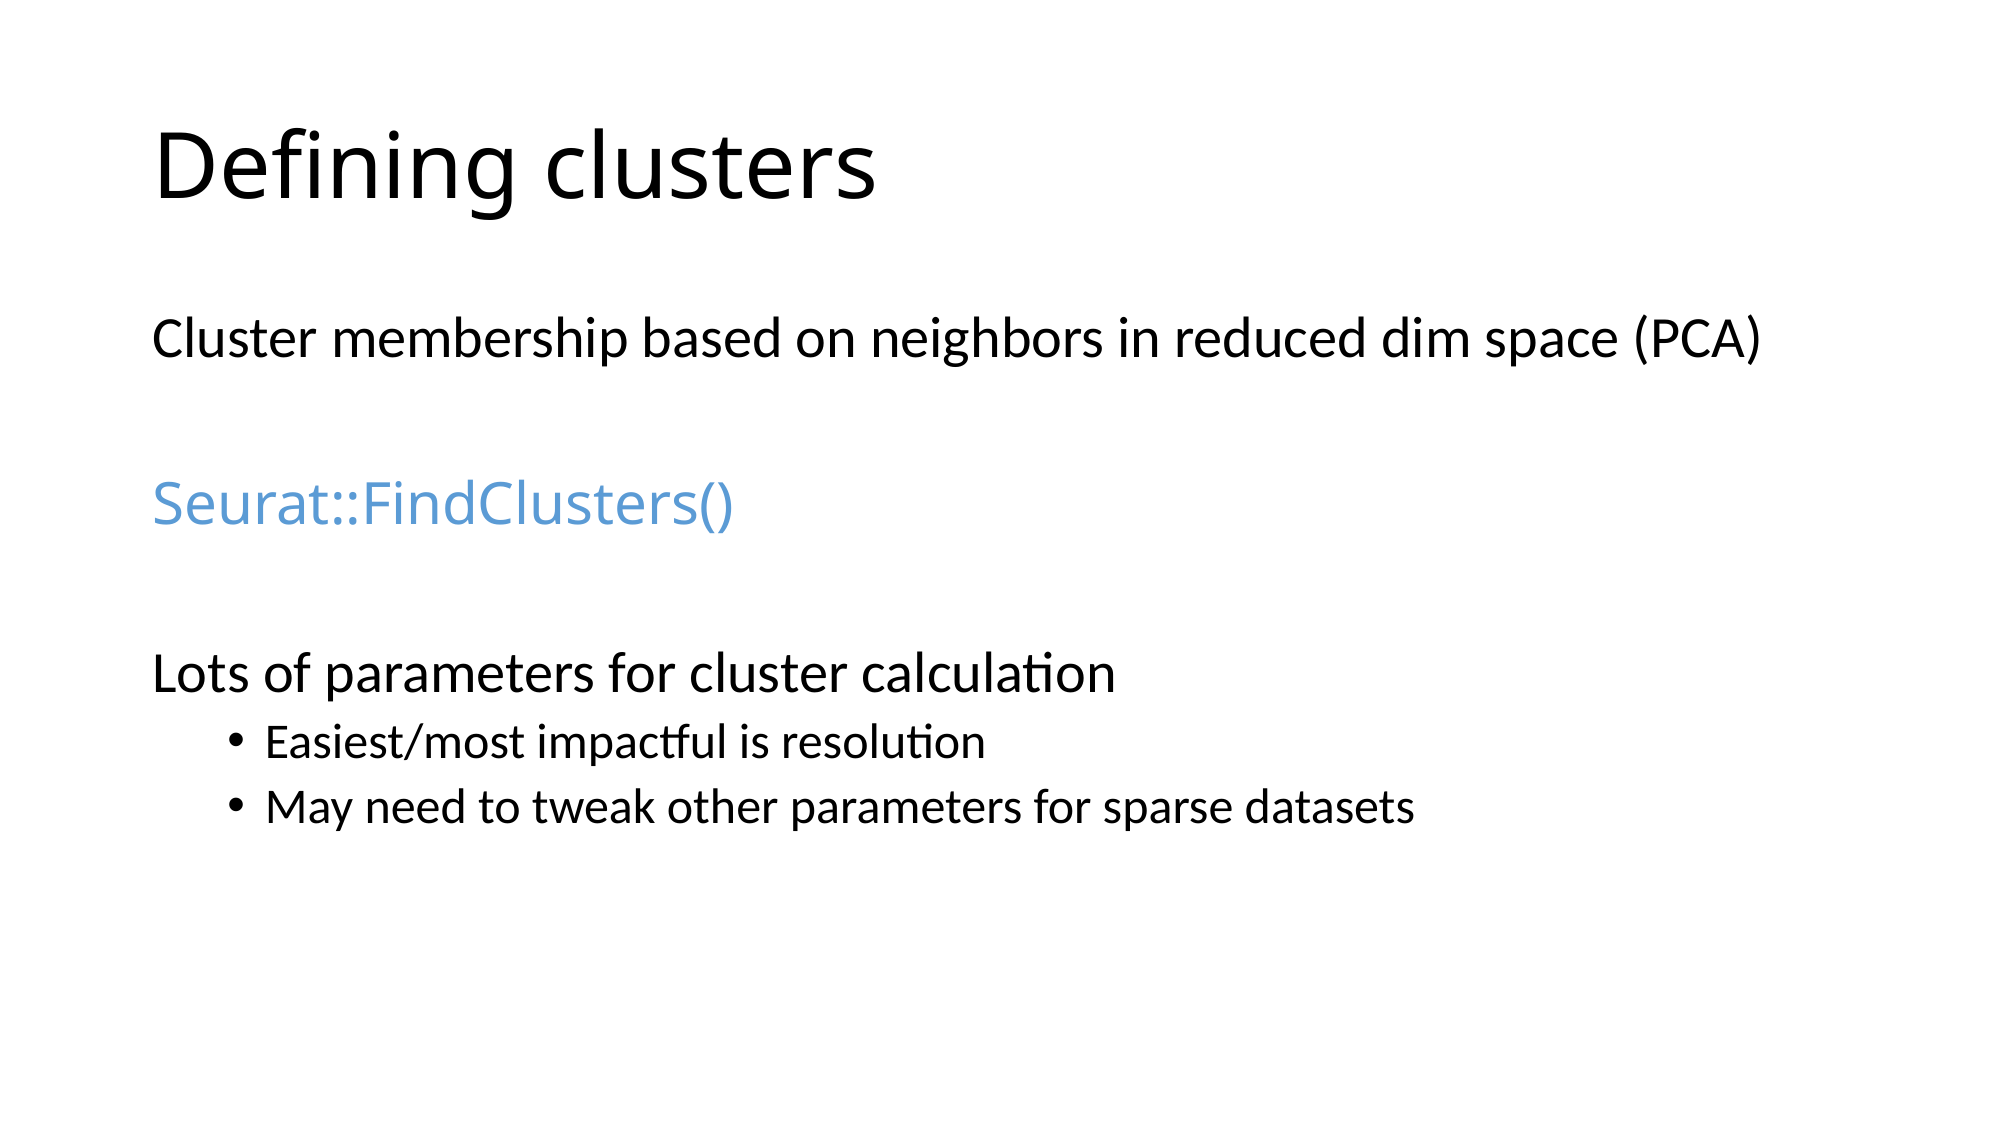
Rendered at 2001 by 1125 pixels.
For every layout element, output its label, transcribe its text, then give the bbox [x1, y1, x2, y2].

list Cluster membership based on neighbors in reduced dim space (PCA) Seurat::FindClusters() Lots of parameters for cluster calculation Easiest/most impactful is resolution May need to tweak other parameters for sparse datasets [137, 299, 1863, 1014]
title Defining clusters [137, 59, 1863, 278]
